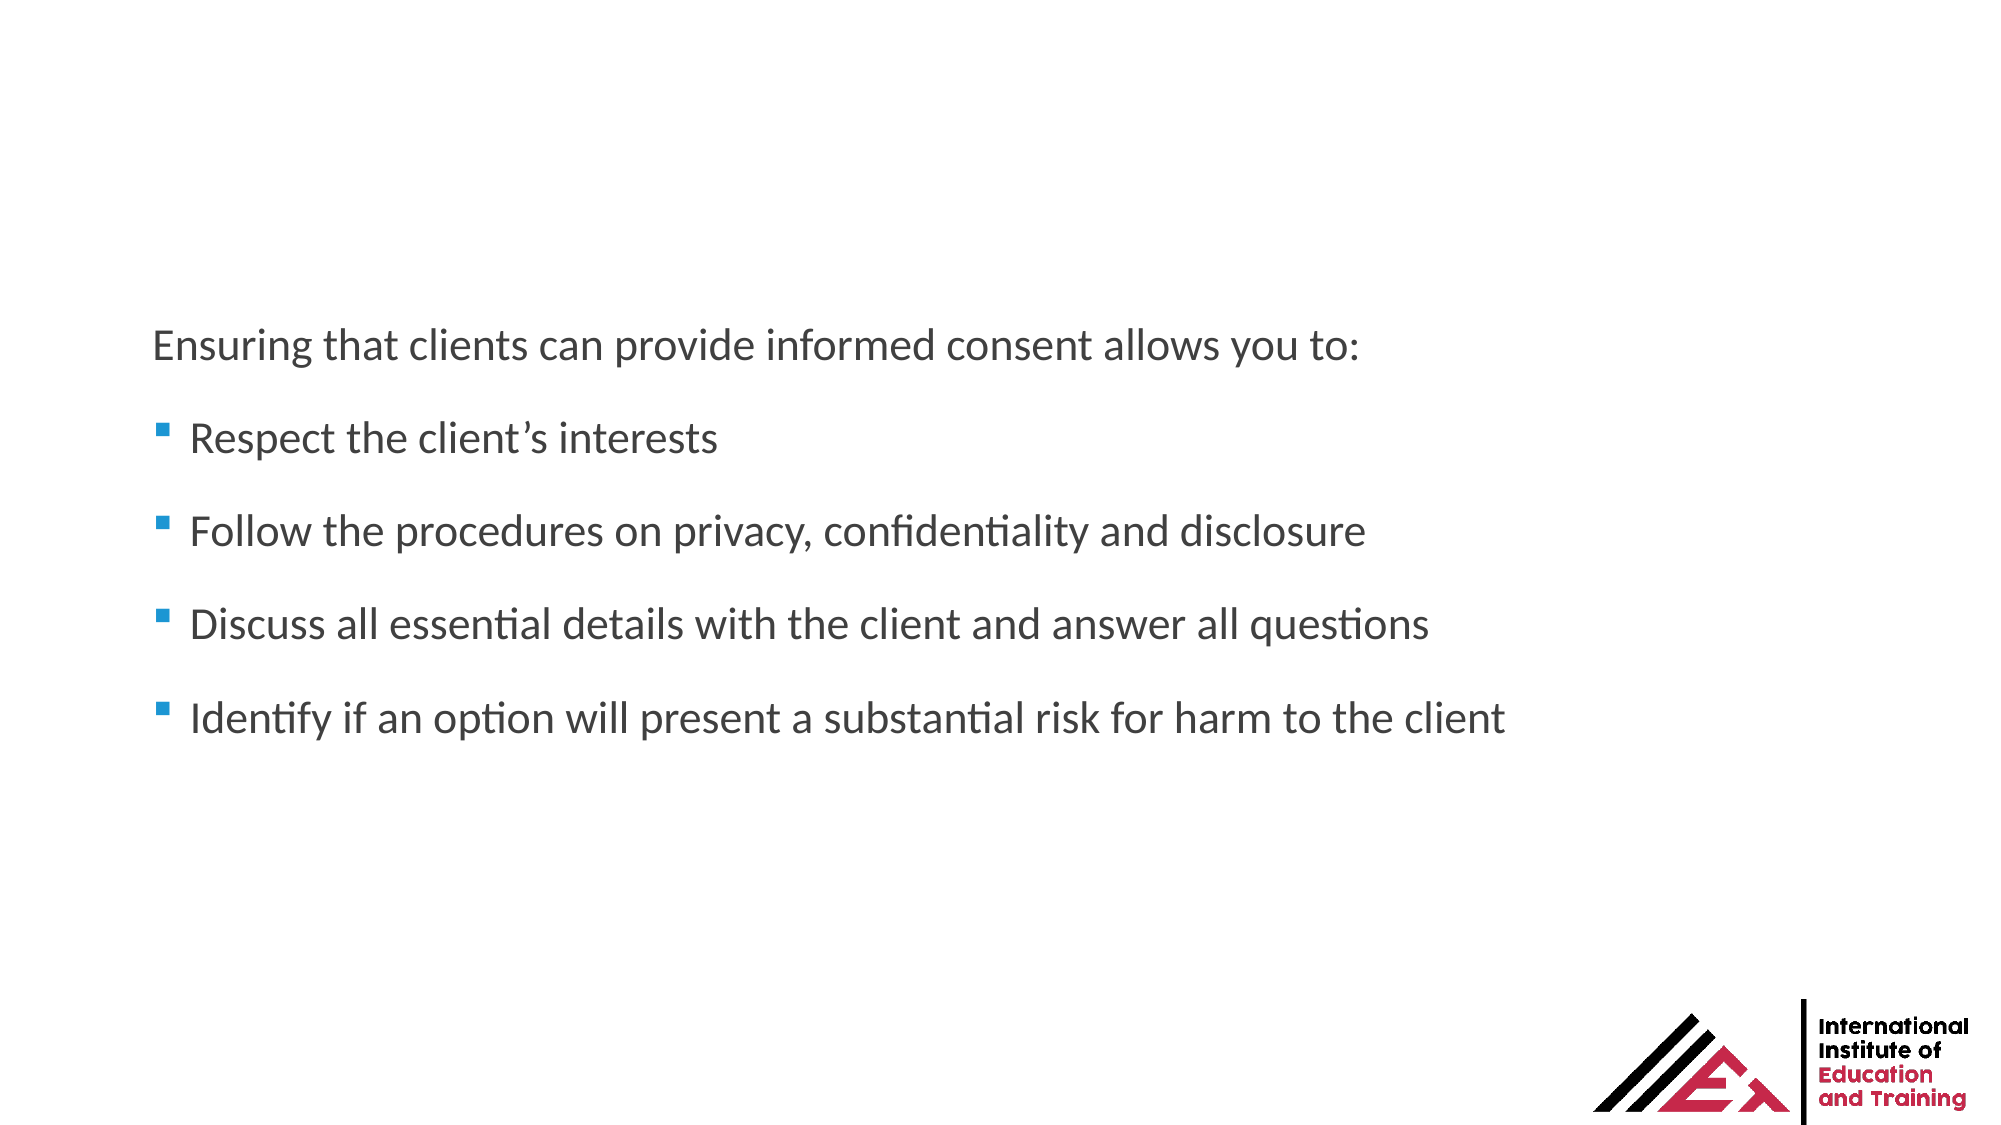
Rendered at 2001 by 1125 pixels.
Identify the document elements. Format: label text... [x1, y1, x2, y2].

list Ensuring that clients can provide informed consent allows you to: Respect the client’s interests Follow the procedures on privacy, confidentiality and disclosure Discuss all essential details with the client and answer all questions Identify if an option will present a substantial risk for harm to the client [137, 299, 1793, 1014]
picture [1593, 999, 1968, 1125]
